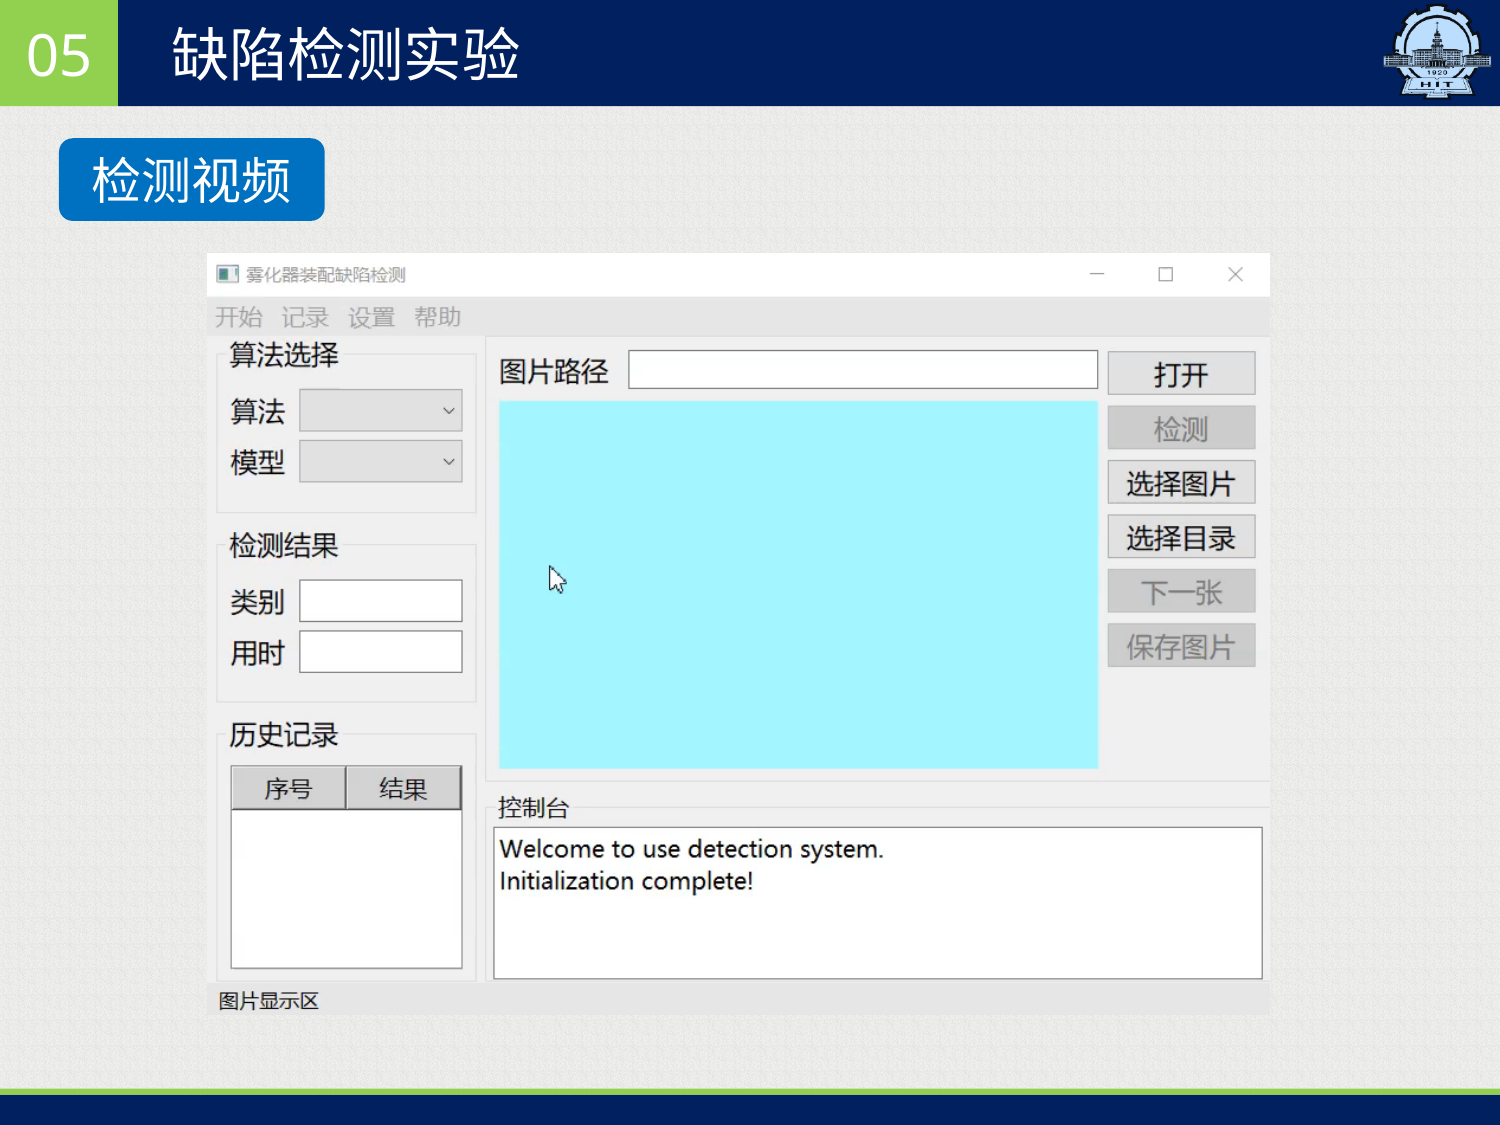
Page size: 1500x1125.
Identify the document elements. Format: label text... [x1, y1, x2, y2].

text_box 检测视频 [58, 138, 325, 221]
list 05 [0, 0, 119, 107]
list 缺陷检测实验 [156, 0, 1361, 107]
picture [0, 107, 1500, 1088]
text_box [207, 252, 1271, 1016]
